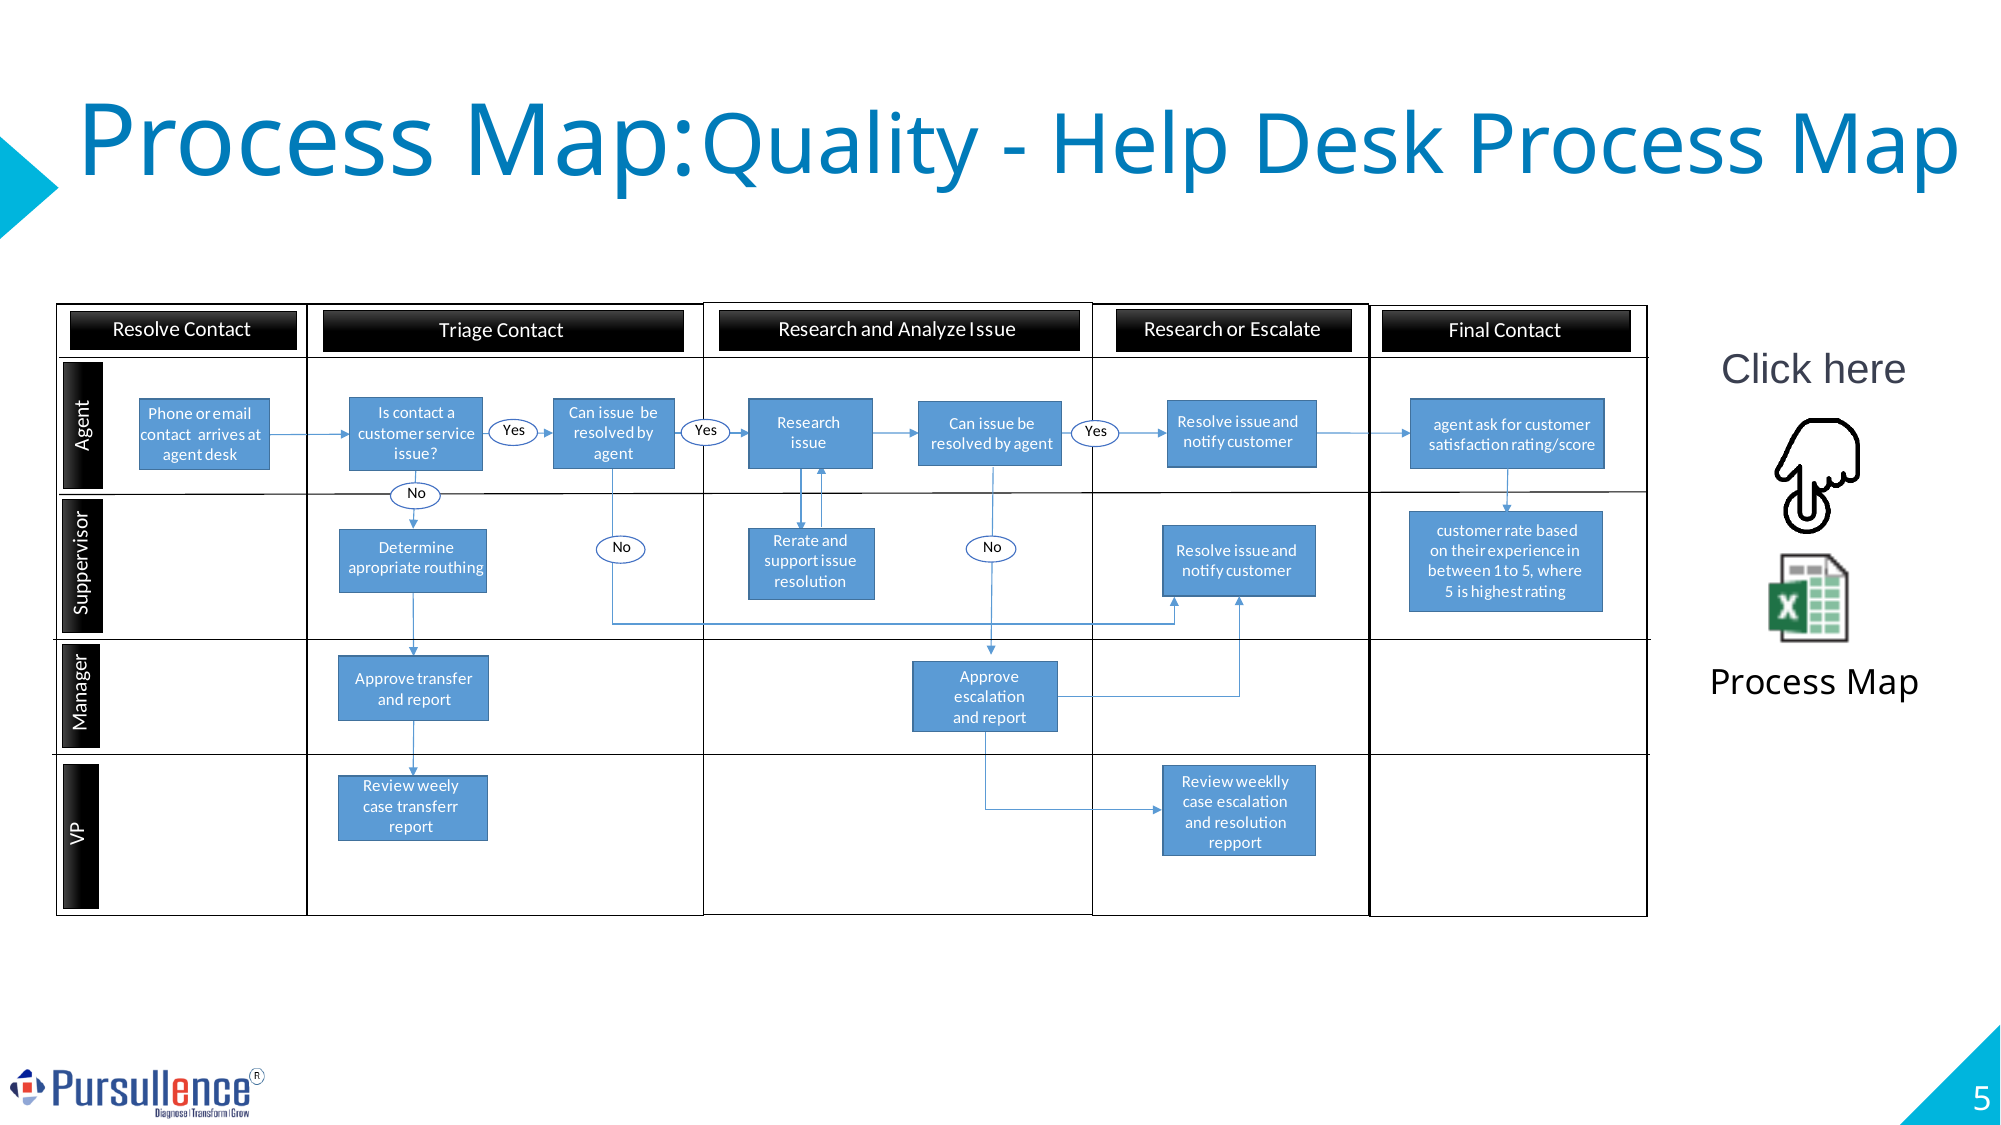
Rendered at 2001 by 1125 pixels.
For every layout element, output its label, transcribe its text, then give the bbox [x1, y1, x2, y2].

text_box Quality - Help Desk Process Map [700, 94, 2000, 205]
text_box Process Map: [75, 91, 757, 203]
text_box Click here [1700, 334, 1944, 400]
picture [1759, 418, 1876, 534]
picture [39, 294, 1692, 930]
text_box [1674, 552, 1954, 789]
picture [0, 1061, 265, 1122]
slide_number 5 [1891, 1014, 1992, 1117]
